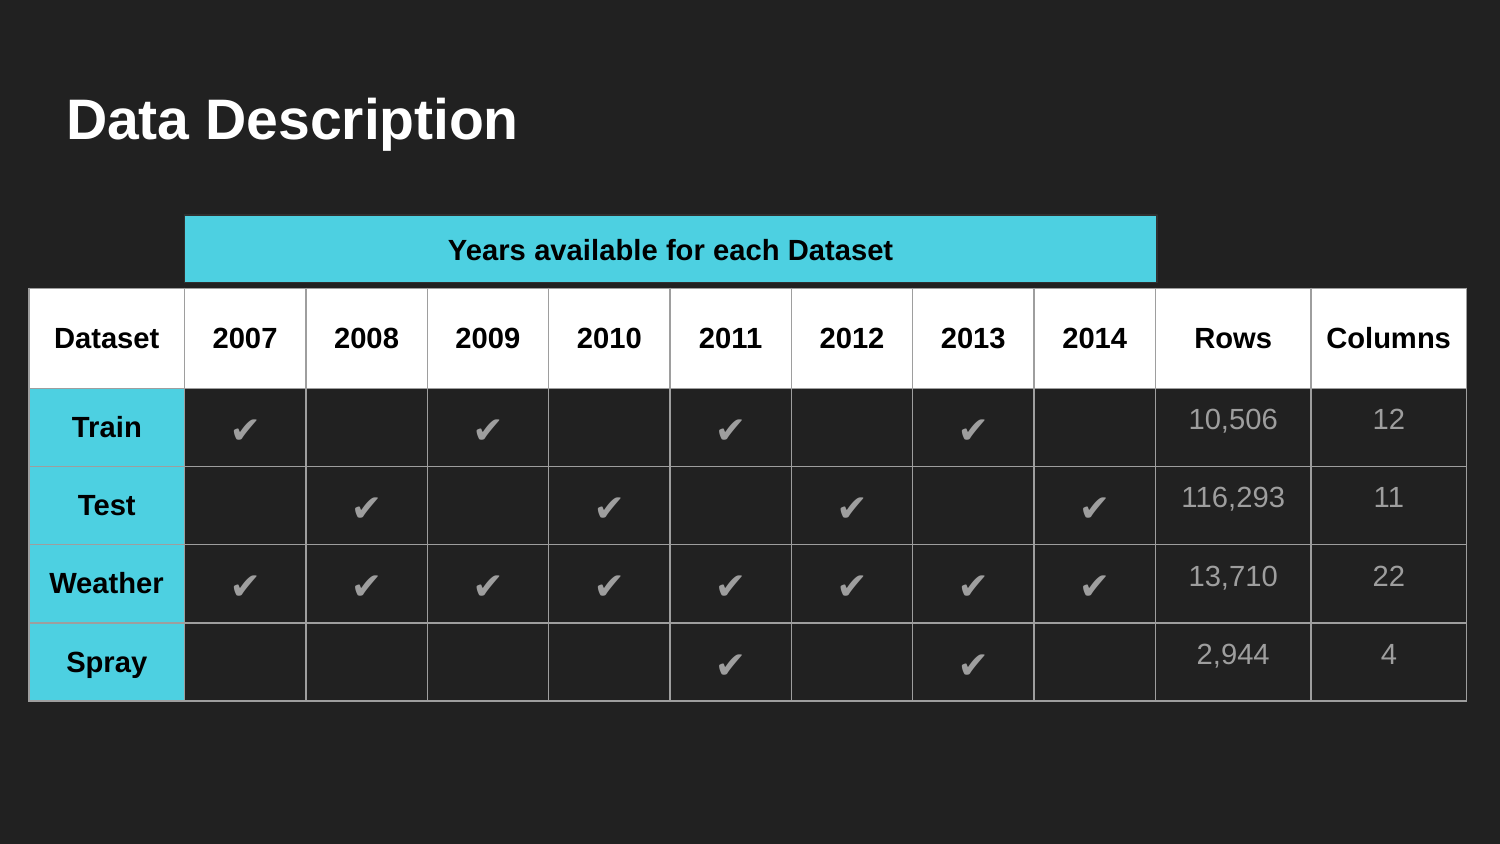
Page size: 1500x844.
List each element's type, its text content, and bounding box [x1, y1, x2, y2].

table_header 2013 [913, 289, 1033, 388]
table_cell [428, 467, 548, 544]
table_cell ✔ [792, 467, 912, 544]
table_header 2009 [428, 289, 548, 388]
table_cell [307, 389, 427, 466]
table_cell 116,293 [1156, 467, 1310, 544]
table_cell [792, 624, 912, 700]
table_header 2014 [1035, 289, 1155, 388]
table_cell ✔ [428, 545, 548, 622]
table_cell [1035, 624, 1155, 700]
table_cell Test [30, 467, 184, 544]
table_cell [549, 624, 669, 700]
table_cell [913, 467, 1033, 544]
table_cell Spray [30, 624, 184, 700]
table_cell 2,944 [1156, 624, 1310, 700]
table_cell [671, 467, 791, 544]
table_header Rows [1156, 289, 1310, 388]
table_cell ✔ [671, 545, 791, 622]
table_cell [549, 389, 669, 466]
table_cell ✔ [913, 545, 1033, 622]
table_cell [307, 624, 427, 700]
table_header 2012 [792, 289, 912, 388]
table_header 2011 [671, 289, 791, 388]
table_cell ✔ [185, 545, 305, 622]
table_cell ✔ [671, 389, 791, 466]
table_cell [185, 624, 305, 700]
table_header Dataset [30, 289, 184, 388]
table_cell ✔ [307, 467, 427, 544]
title Data Description [51, 72, 1449, 167]
table_cell ✔ [428, 389, 548, 466]
table_cell ✔ [913, 389, 1033, 466]
table_cell ✔ [185, 389, 305, 466]
table_header 2008 [307, 289, 427, 388]
table_cell [1035, 389, 1155, 466]
table_header 2007 [185, 289, 305, 388]
table_header Columns [1312, 289, 1466, 388]
table_cell [428, 624, 548, 700]
table_cell 4 [1312, 624, 1466, 700]
table_cell 10,506 [1156, 389, 1310, 466]
table_cell Train [30, 389, 184, 466]
table_cell ✔ [549, 467, 669, 544]
table_cell 13,710 [1156, 545, 1310, 622]
table_cell ✔ [792, 545, 912, 622]
table_cell Weather [30, 545, 184, 622]
table_cell ✔ [549, 545, 669, 622]
table_cell ✔ [307, 545, 427, 622]
table_cell [185, 467, 305, 544]
table_cell ✔ [1035, 467, 1155, 544]
table_cell 22 [1312, 545, 1466, 622]
table_cell 12 [1312, 389, 1466, 466]
table_cell ✔ [913, 624, 1033, 700]
table_cell ✔ [671, 624, 791, 700]
table_cell [792, 389, 912, 466]
table_cell ✔ [1035, 545, 1155, 622]
table_cell 11 [1312, 467, 1466, 544]
table_header 2010 [549, 289, 669, 388]
text_box Years available for each Dataset [184, 215, 1158, 283]
